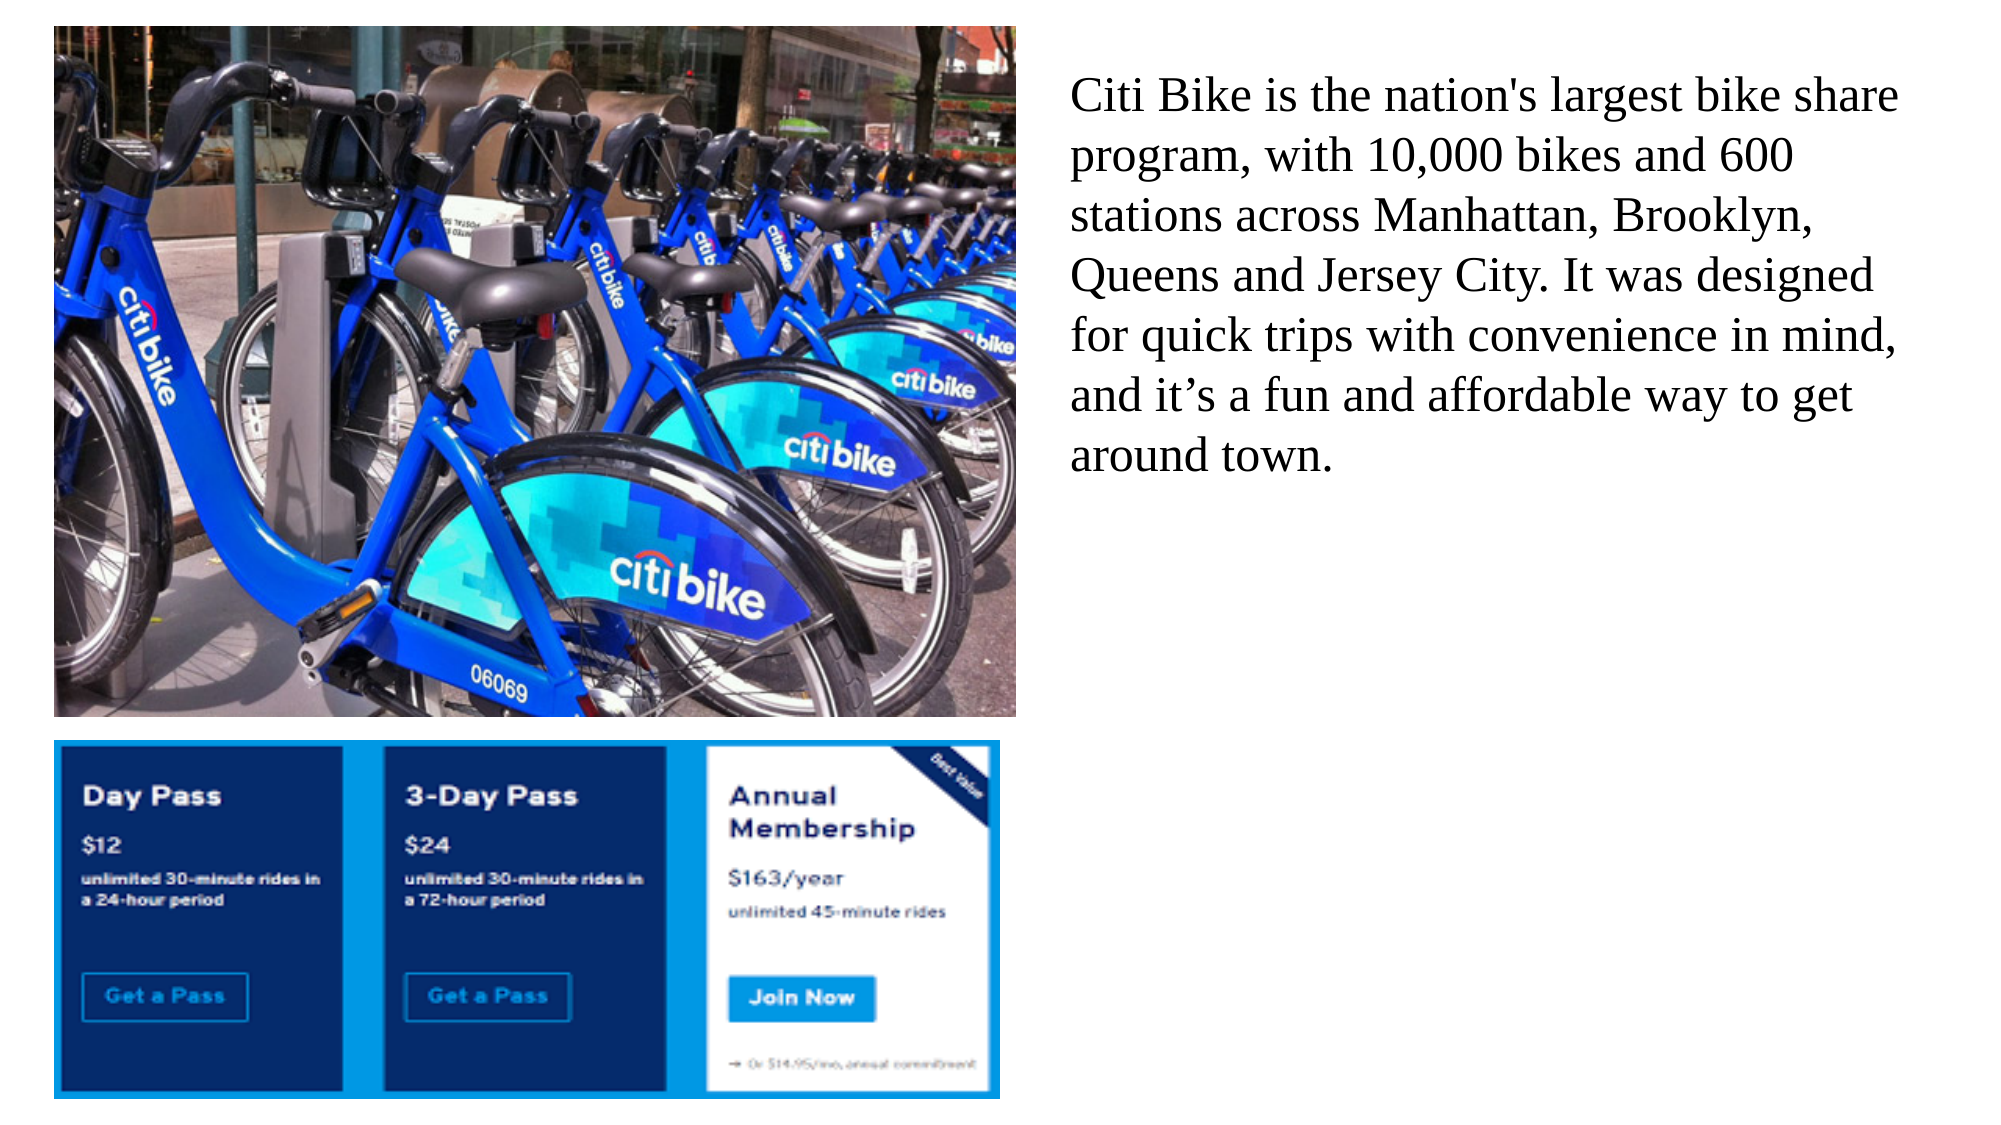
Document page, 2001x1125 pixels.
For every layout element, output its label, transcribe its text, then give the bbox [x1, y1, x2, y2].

picture [705, 745, 991, 1093]
picture [54, 26, 1016, 718]
picture [383, 746, 667, 1091]
picture [61, 746, 343, 1091]
text_box Citi Bike is the nation's largest bike share program, with 10,000 bikes and 600 stations across Manhattan, Brooklyn, Queens and Jersey City. It was designed for quick trips with convenience in mind, and it’s a fun and affordable way to get around town. [1055, 53, 1926, 489]
